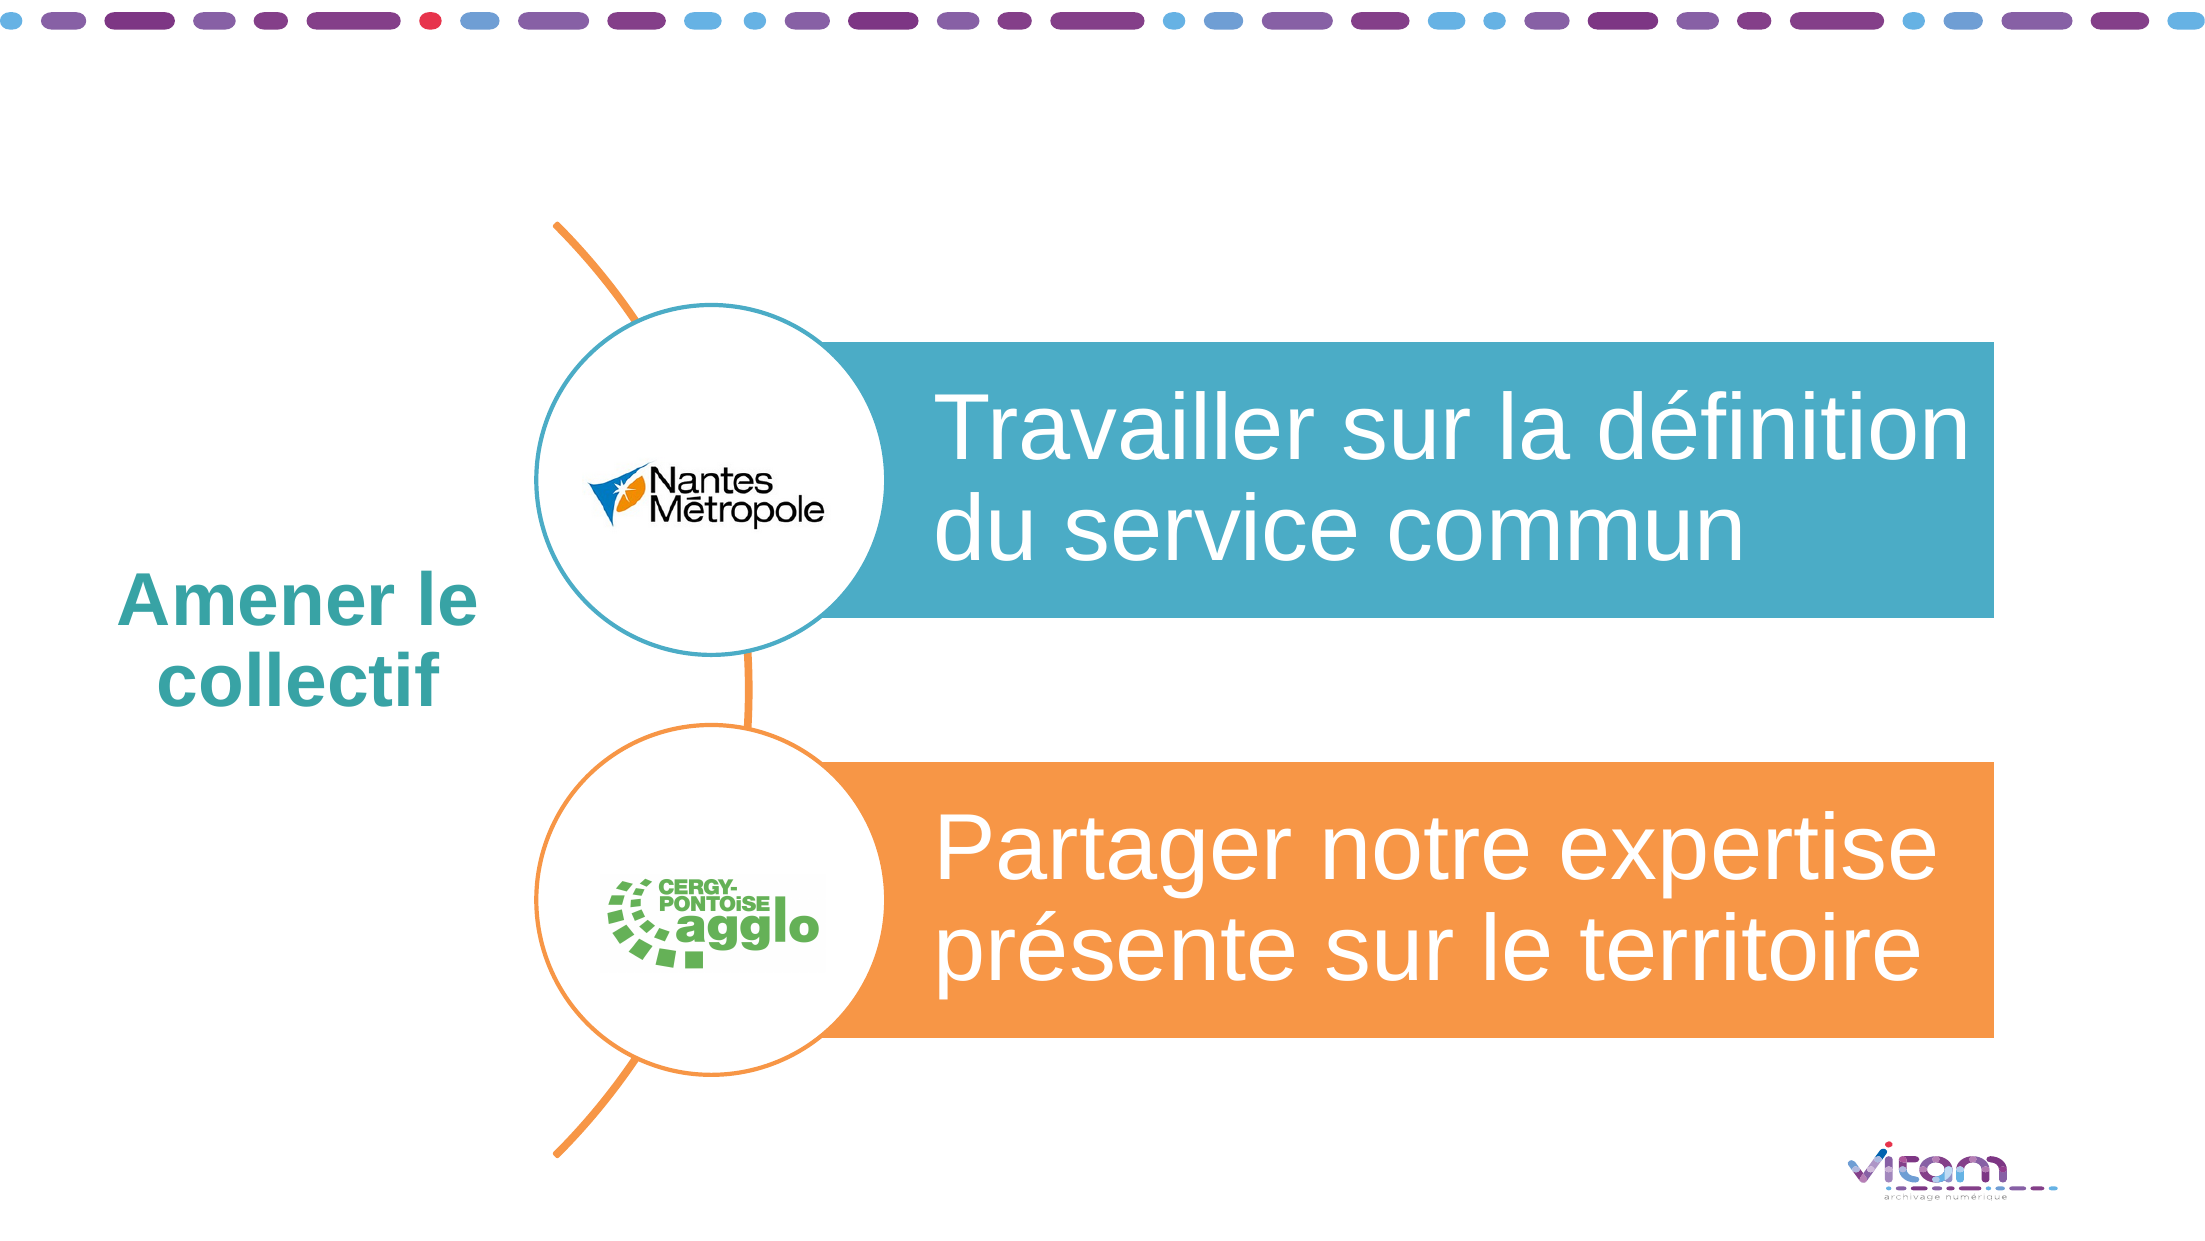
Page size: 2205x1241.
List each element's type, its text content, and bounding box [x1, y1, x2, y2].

title Amener le collectif [13, 559, 525, 724]
picture [600, 874, 826, 973]
picture [582, 457, 844, 539]
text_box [530, 199, 2001, 1181]
